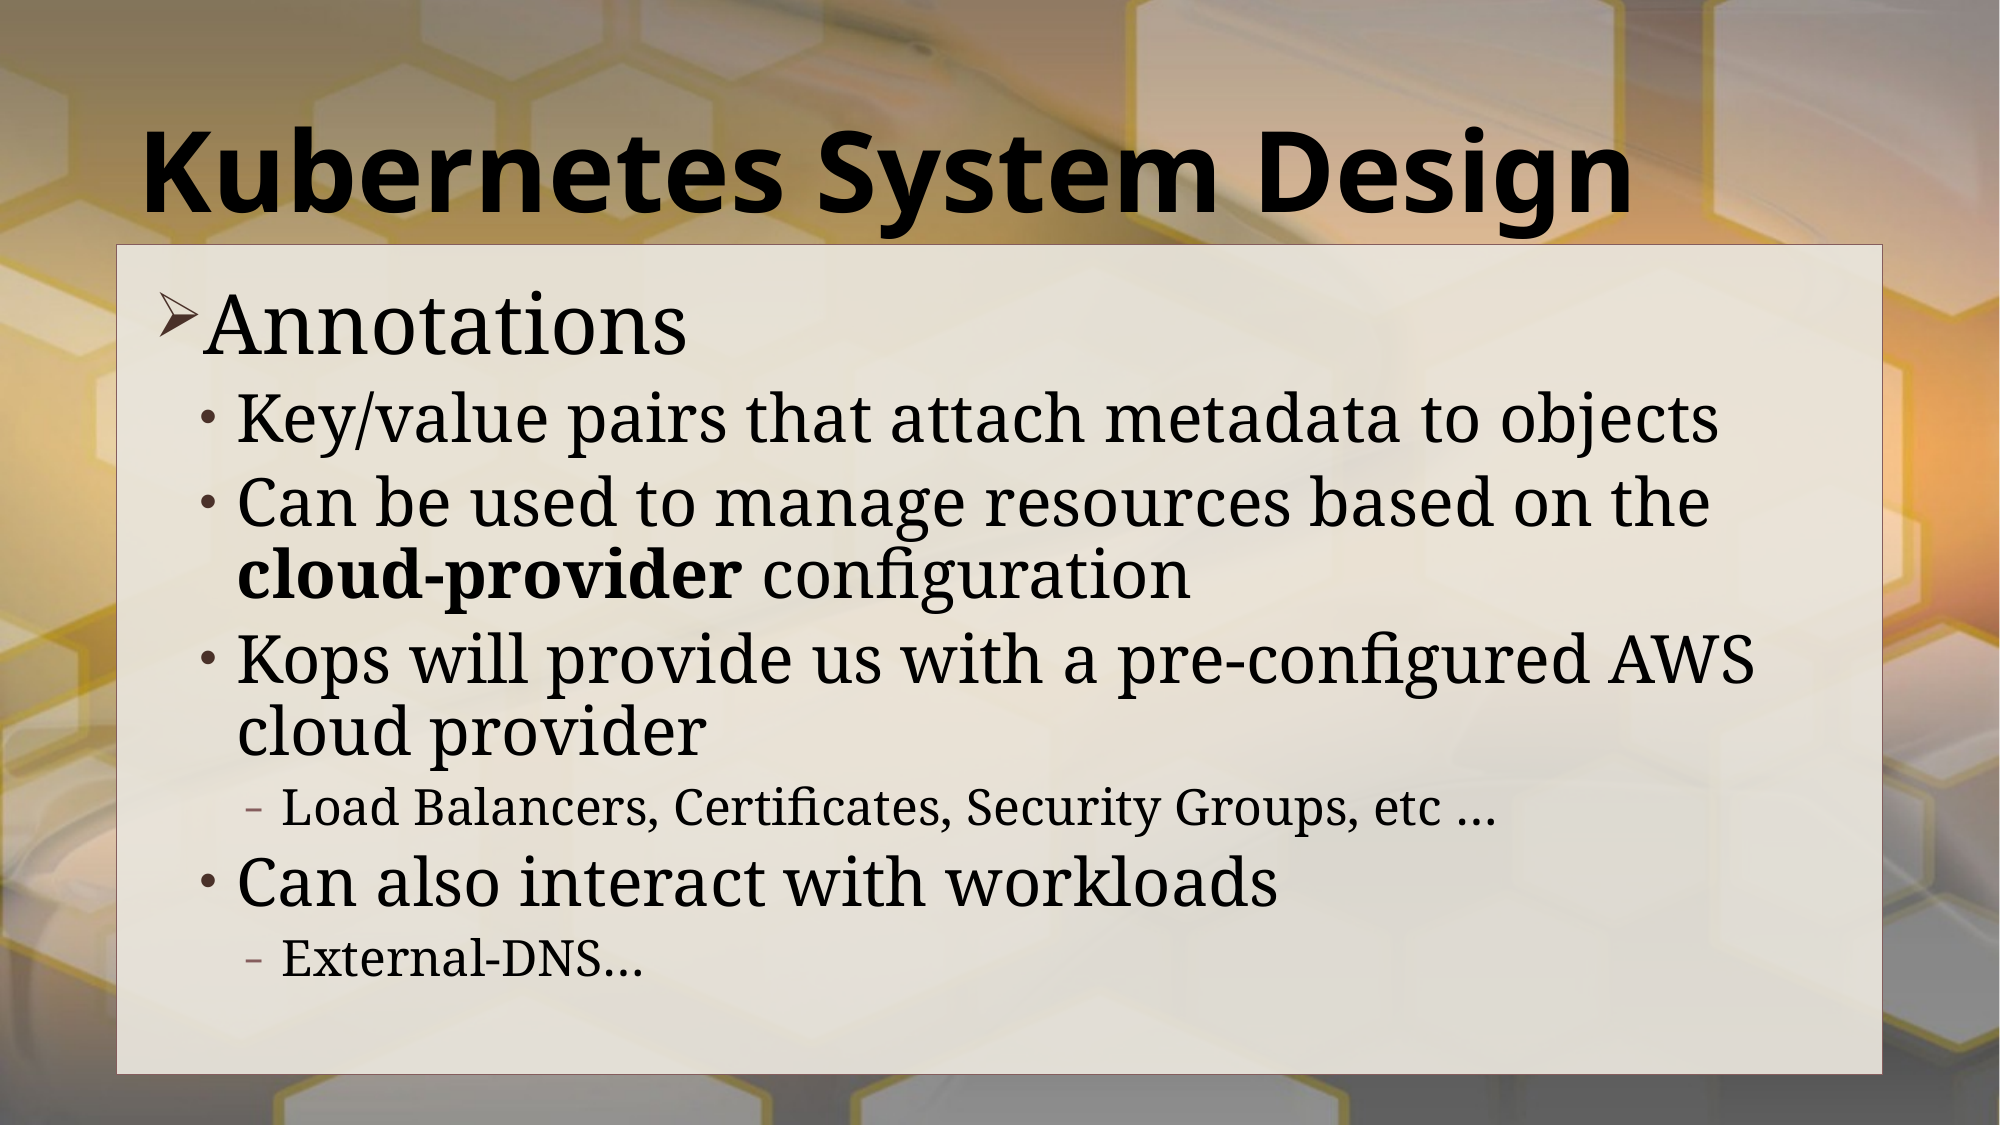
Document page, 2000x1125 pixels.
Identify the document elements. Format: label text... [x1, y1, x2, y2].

title Kubernetes System Design [122, 57, 1883, 244]
picture [0, 0, 2000, 1125]
list Annotations Key/value pairs that attach metadata to objects Can be used to manage resources based on the cloud-provider configuration Kops will provide us with a pre-configured AWS cloud provider Load Balancers, Certificates, Security Groups, etc … Can also interact with workloads External-DNS… [116, 244, 1883, 1075]
